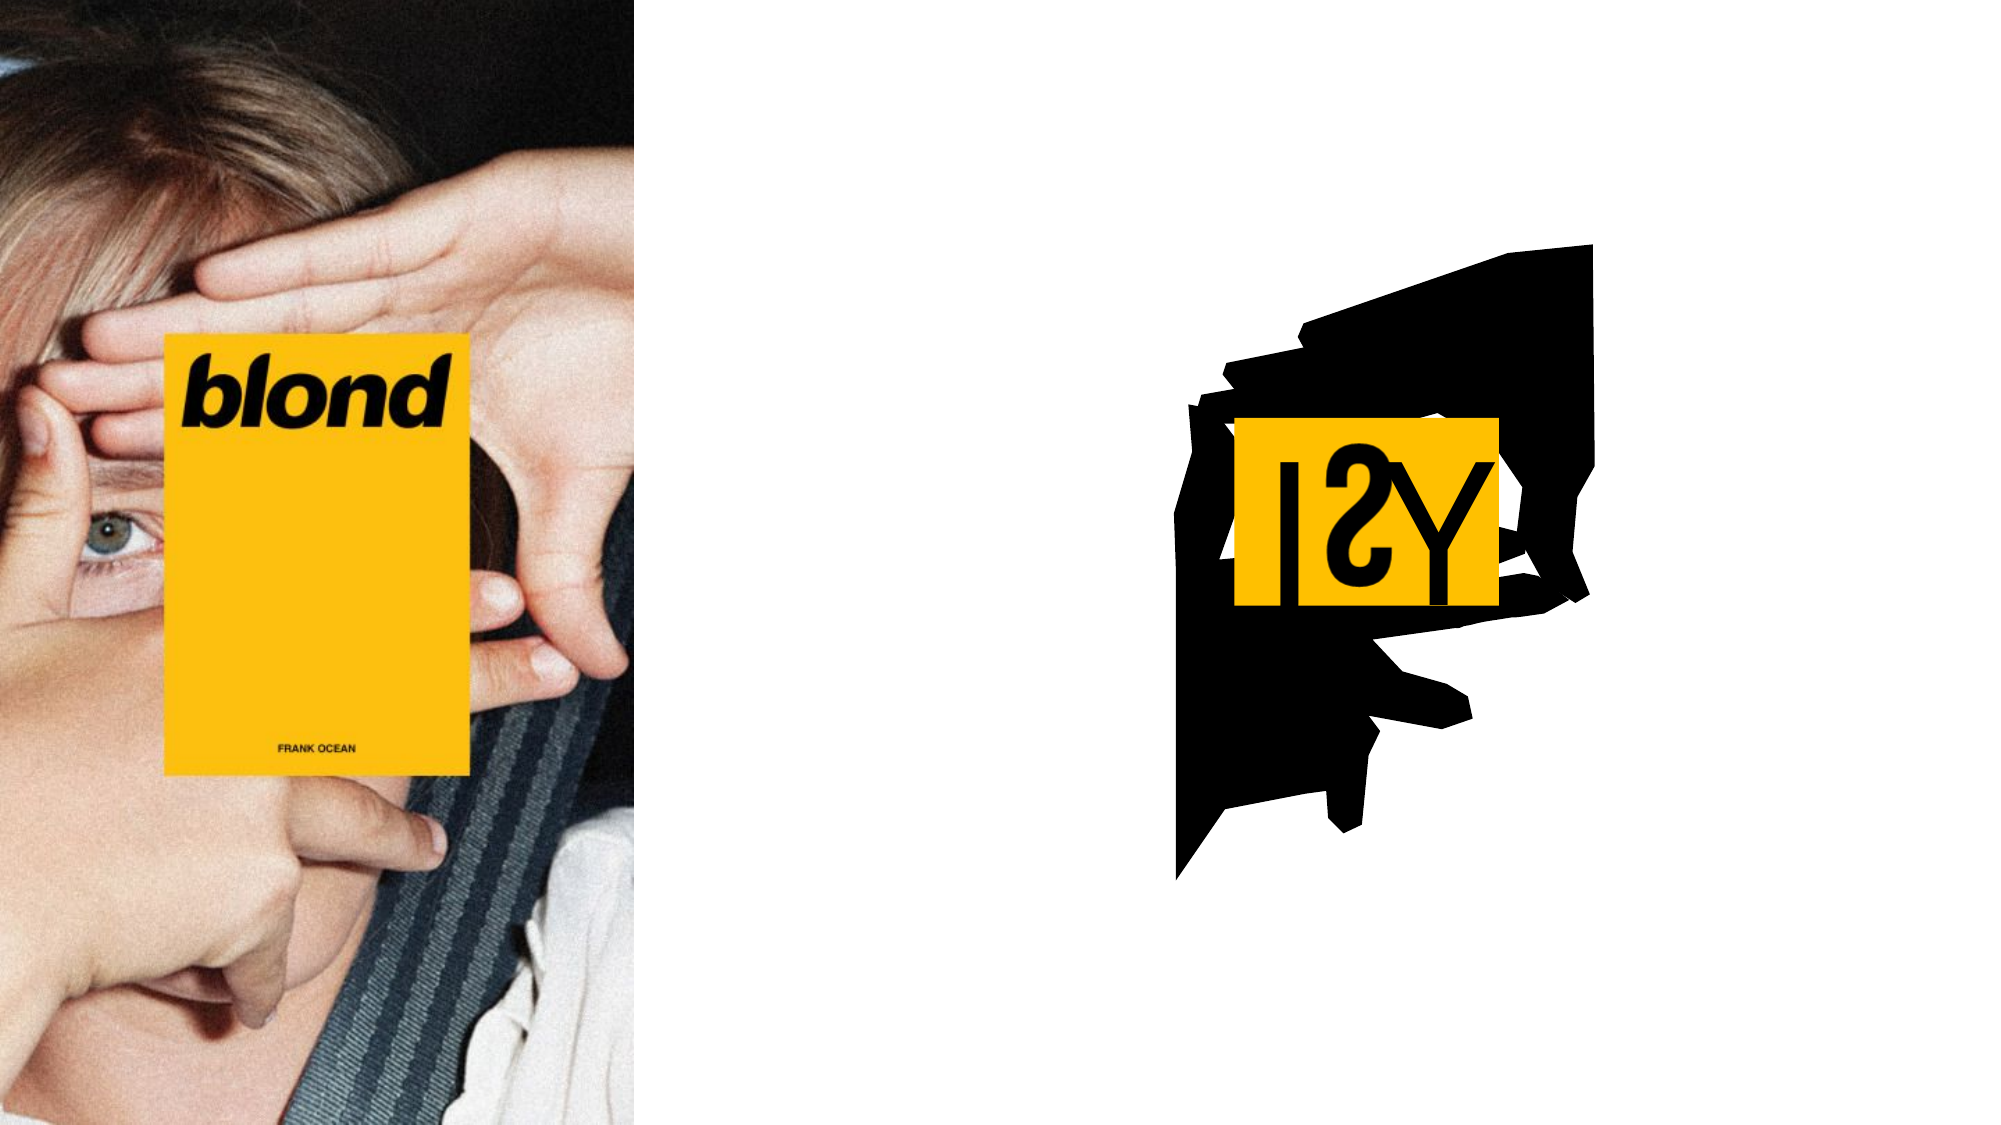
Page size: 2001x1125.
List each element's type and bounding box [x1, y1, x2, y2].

text_box [1173, 244, 1595, 881]
picture [0, 0, 634, 1125]
text_box [1201, 264, 1518, 686]
